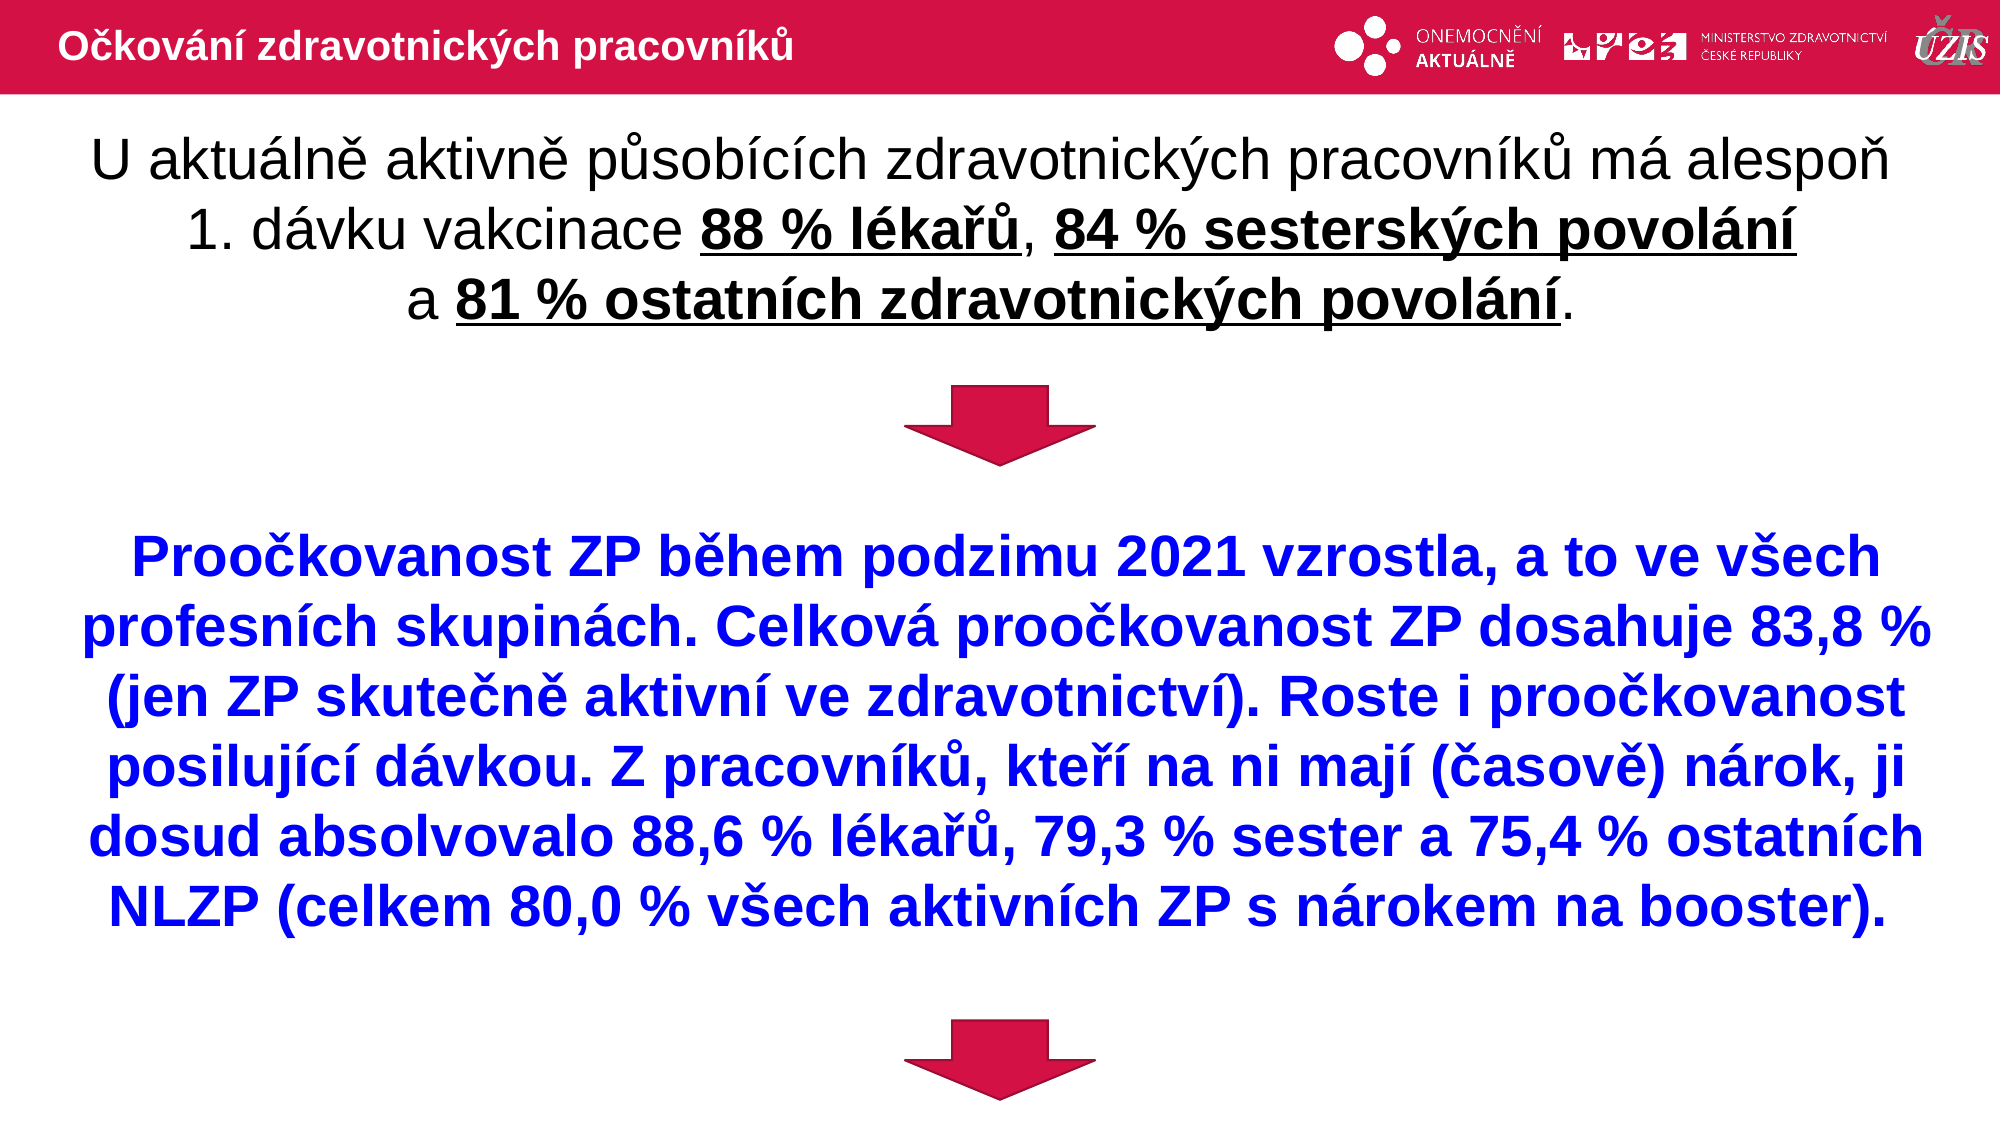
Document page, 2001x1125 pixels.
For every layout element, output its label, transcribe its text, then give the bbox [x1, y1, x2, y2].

text_box [904, 385, 1096, 467]
text_box Proočkovanost ZP během podzimu 2021 vzrostla, a to ve všech profesních skupinách. Celková proočkovanost ZP dosahuje 83,8 % (jen ZP skutečně aktivní ve zdravotnictví). Roste i proočkovanost posilující dávkou. Z pracovníků, kteří na ni mají (časově) nárok, ji dosud absolvovalo 88,6 % lékařů, 79,3 % sester a 75,4 % ostatních NLZP (celkem 80,0 % všech aktivních ZP s nárokem na booster). [42, 510, 1973, 946]
picture [1563, 31, 1888, 60]
text_box U aktuálně aktivně působících zdravotnických pracovníků má alespoň 1. dávku vakcinace 88 % lékařů, 84 % sesterských povolání a 81 % ostatních zdravotnických povolání. [48, 114, 1952, 339]
text_box [904, 1019, 1096, 1101]
picture [1334, 16, 1542, 76]
picture [1915, 15, 1989, 66]
title Očkování zdravotnických pracovníků [42, 0, 1262, 95]
